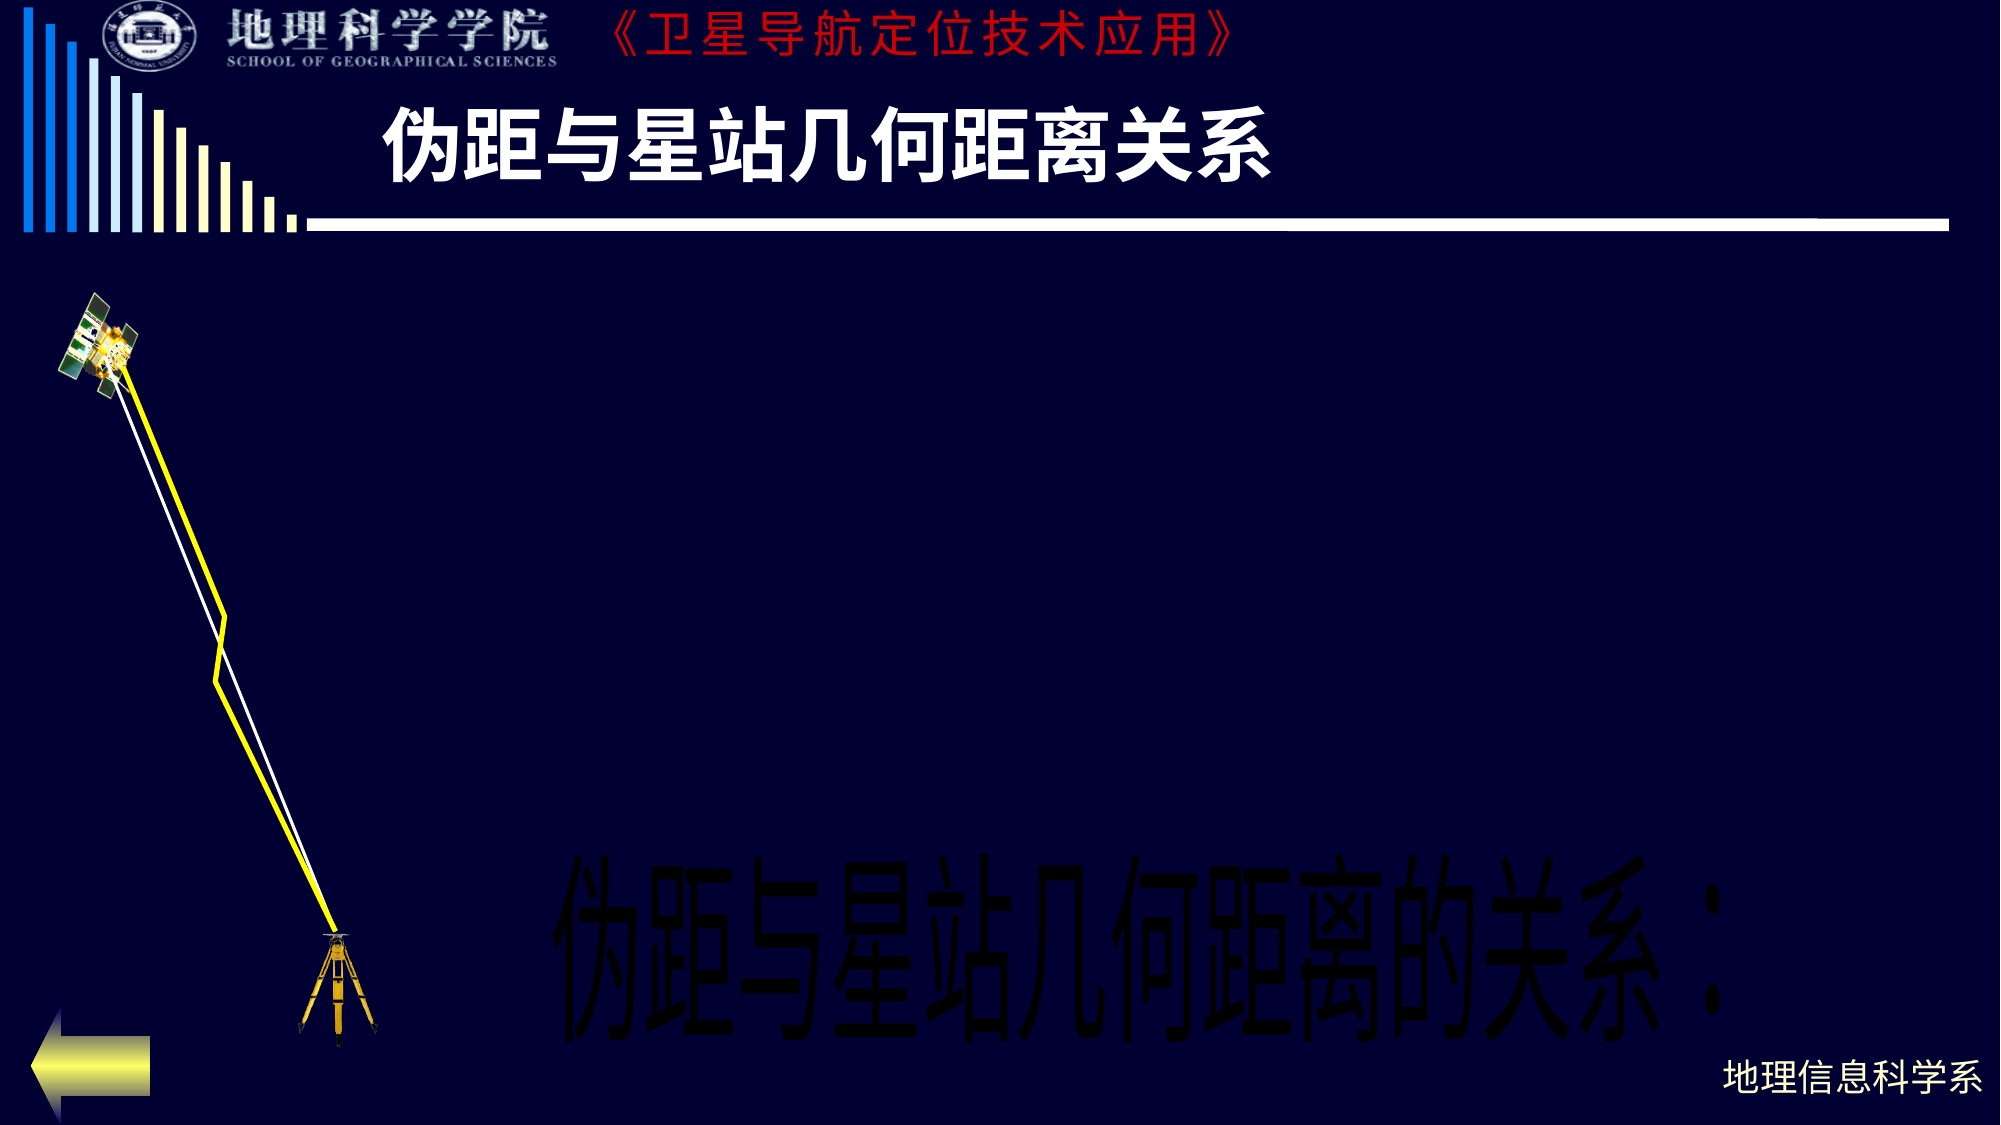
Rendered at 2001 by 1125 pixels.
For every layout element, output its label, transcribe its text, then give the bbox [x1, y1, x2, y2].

title 伪距与星站几何距离关系 [366, 78, 1900, 208]
text_box [31, 1024, 150, 1125]
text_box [57, 290, 390, 1047]
